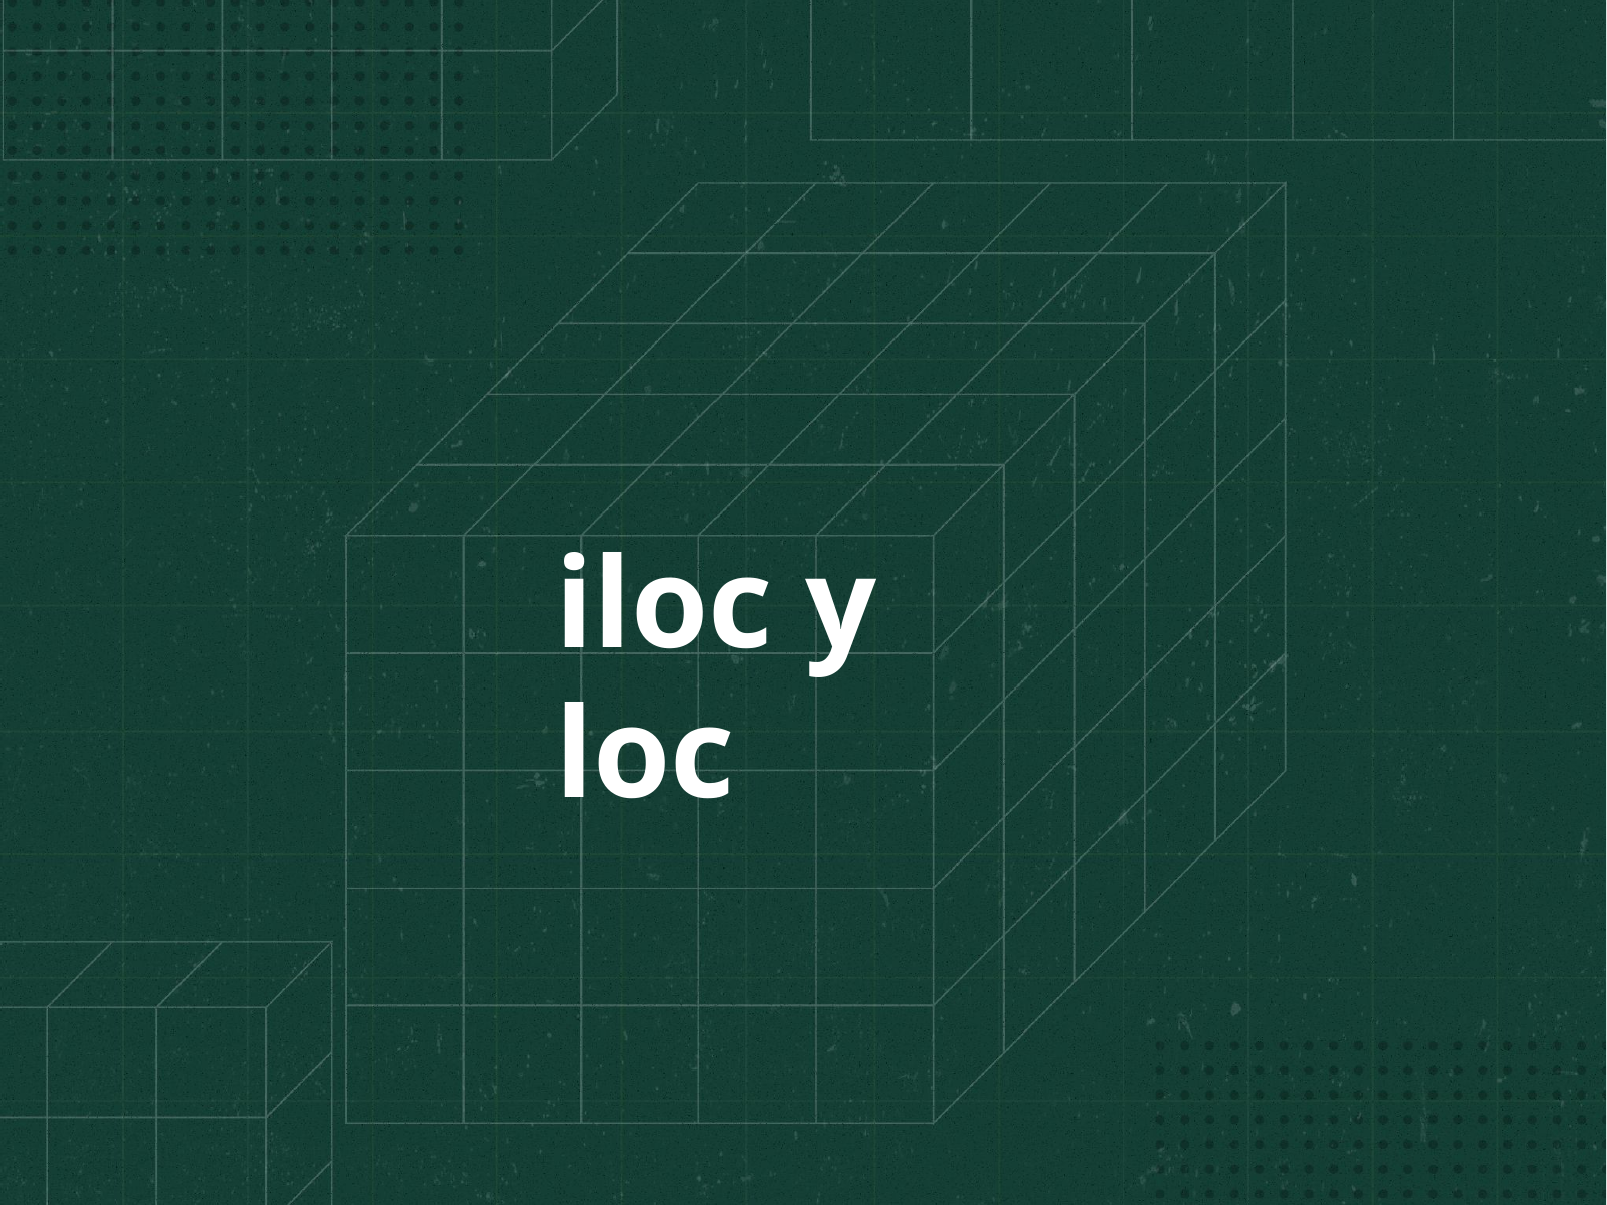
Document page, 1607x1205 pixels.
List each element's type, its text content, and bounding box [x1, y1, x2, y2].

title iloc y loc [552, 520, 1053, 823]
picture [0, 0, 1607, 1205]
